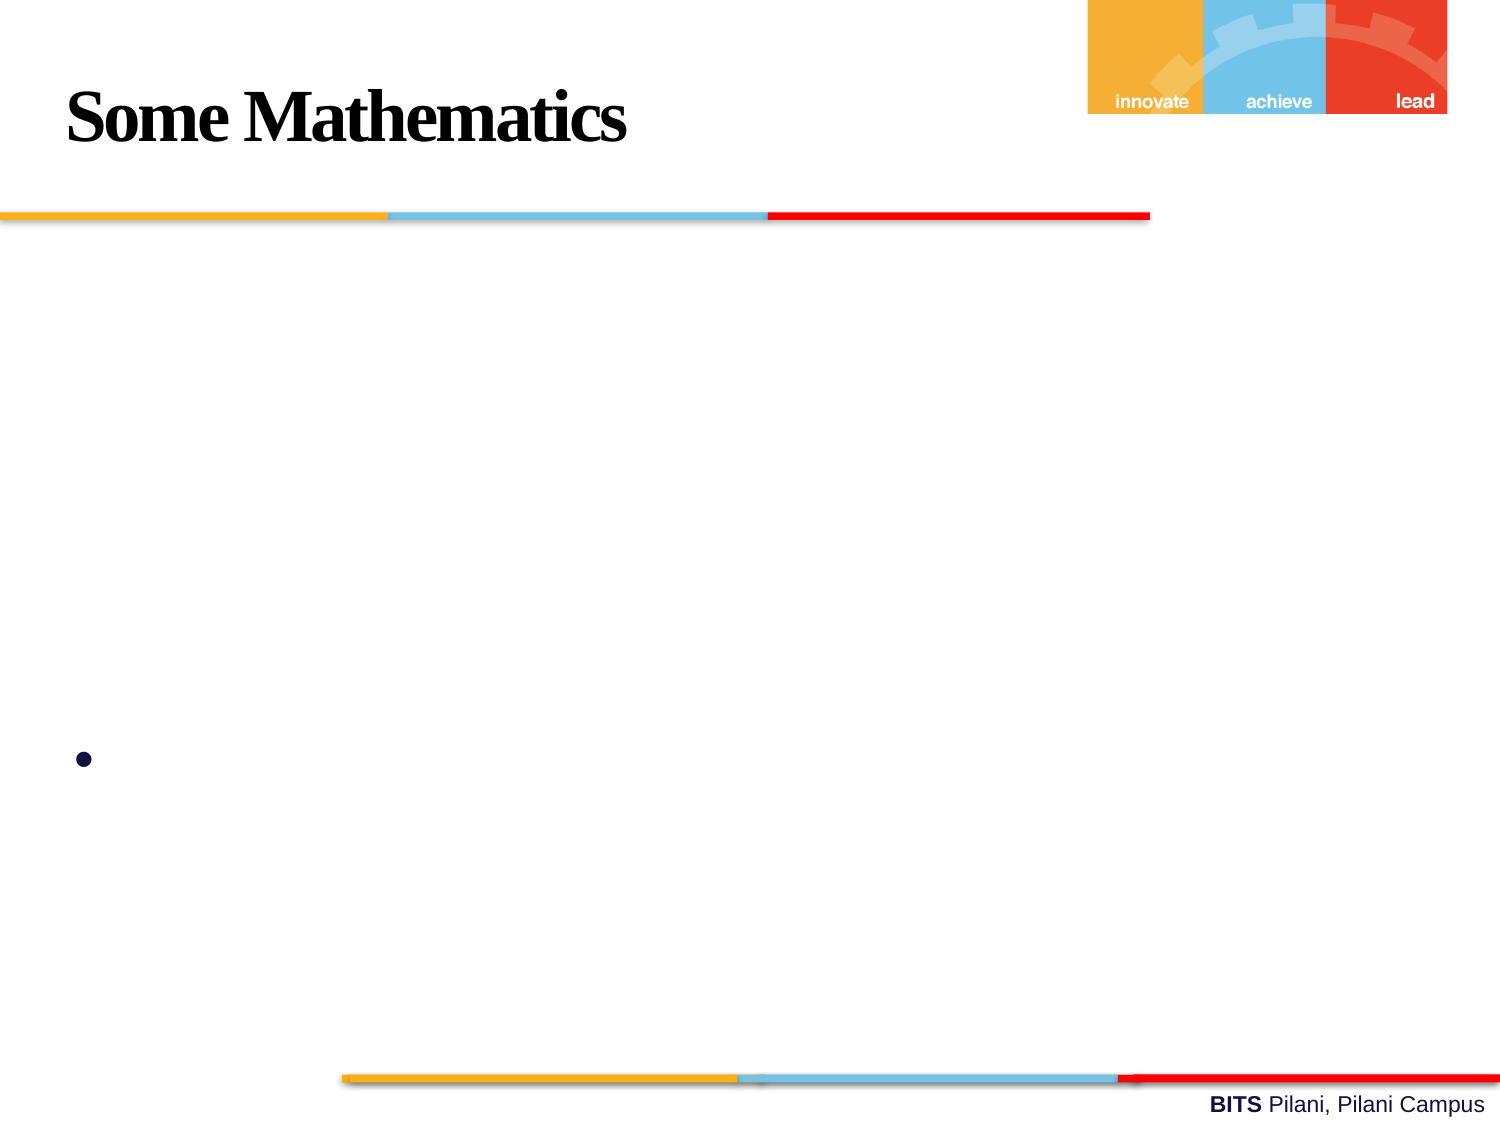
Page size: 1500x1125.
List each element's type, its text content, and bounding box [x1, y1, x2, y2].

picture [1087, 0, 1448, 114]
list Some Mathematics [50, 24, 1088, 213]
